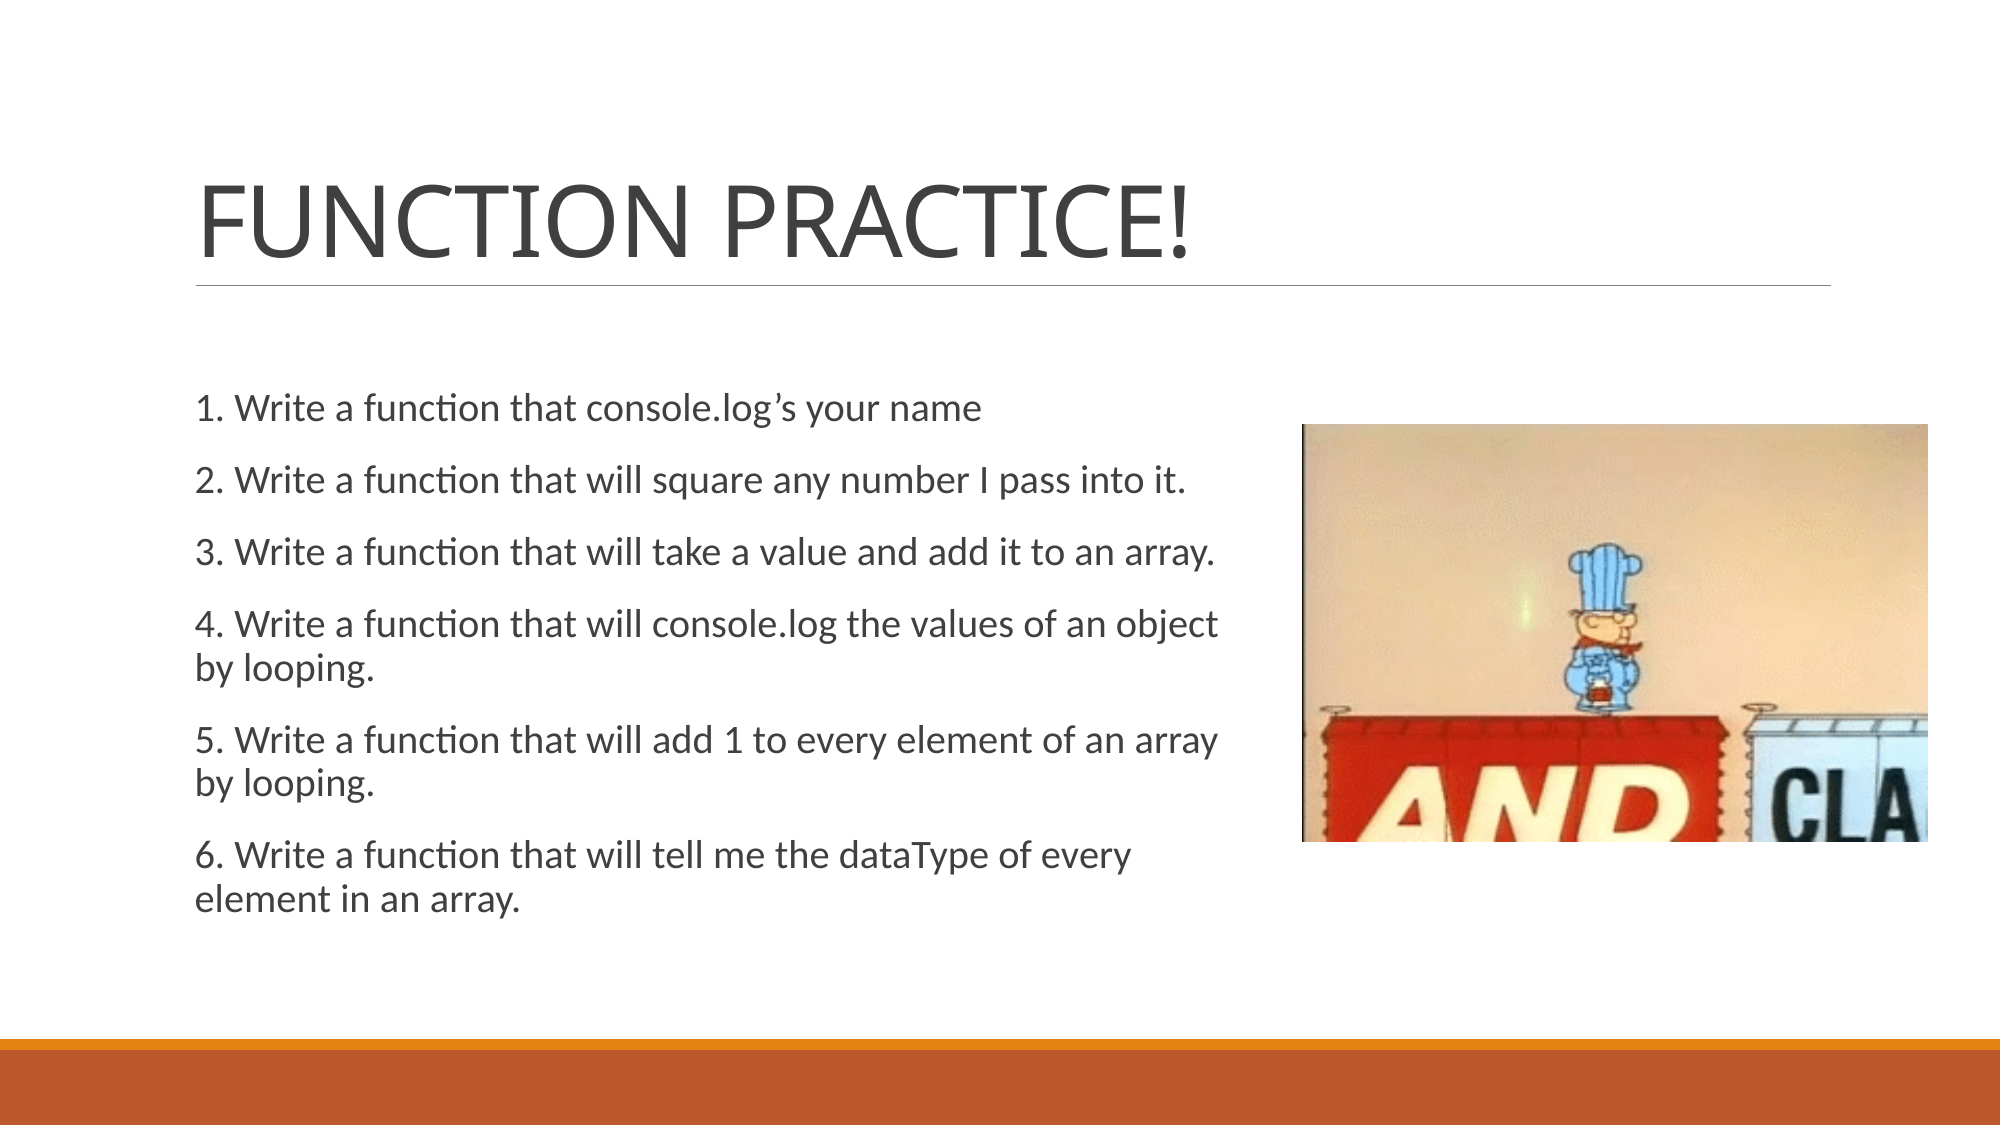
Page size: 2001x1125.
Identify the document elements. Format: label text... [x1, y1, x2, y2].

picture [1301, 423, 1928, 842]
title FUNCTION PRACTICE! [180, 47, 1830, 285]
list 1. Write a function that console.log’s your name 2. Write a function that will square any number I pass into it. 3. Write a function that will take a value and add it to an array. 4. Write a function that will console.log the values of an object by looping. 5. Write a function that will add 1 to every element of an array by looping. 6. Write a function that will tell me the dataType of every element in an array. [180, 302, 1225, 963]
